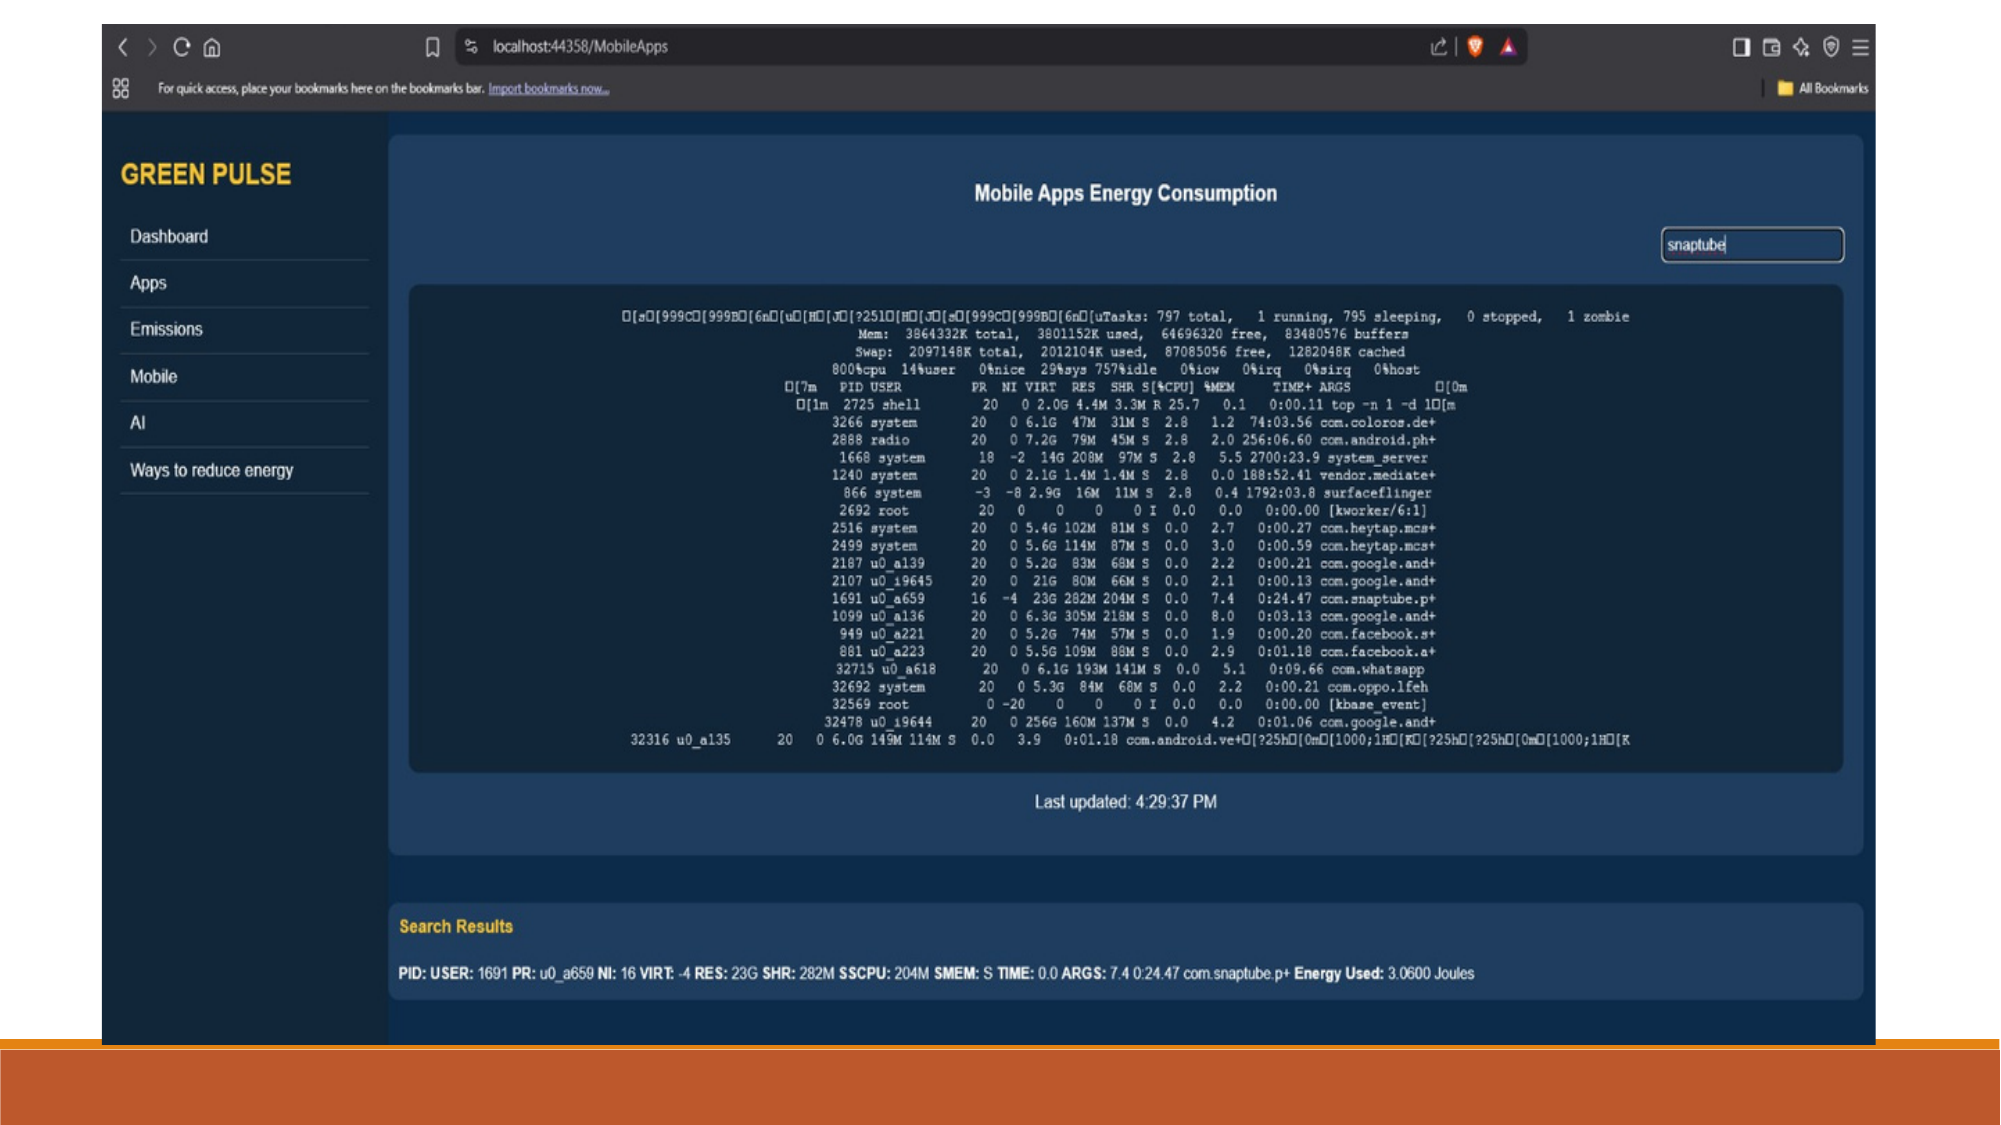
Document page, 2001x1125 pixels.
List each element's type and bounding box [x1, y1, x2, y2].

text_box [101, 24, 1876, 1045]
